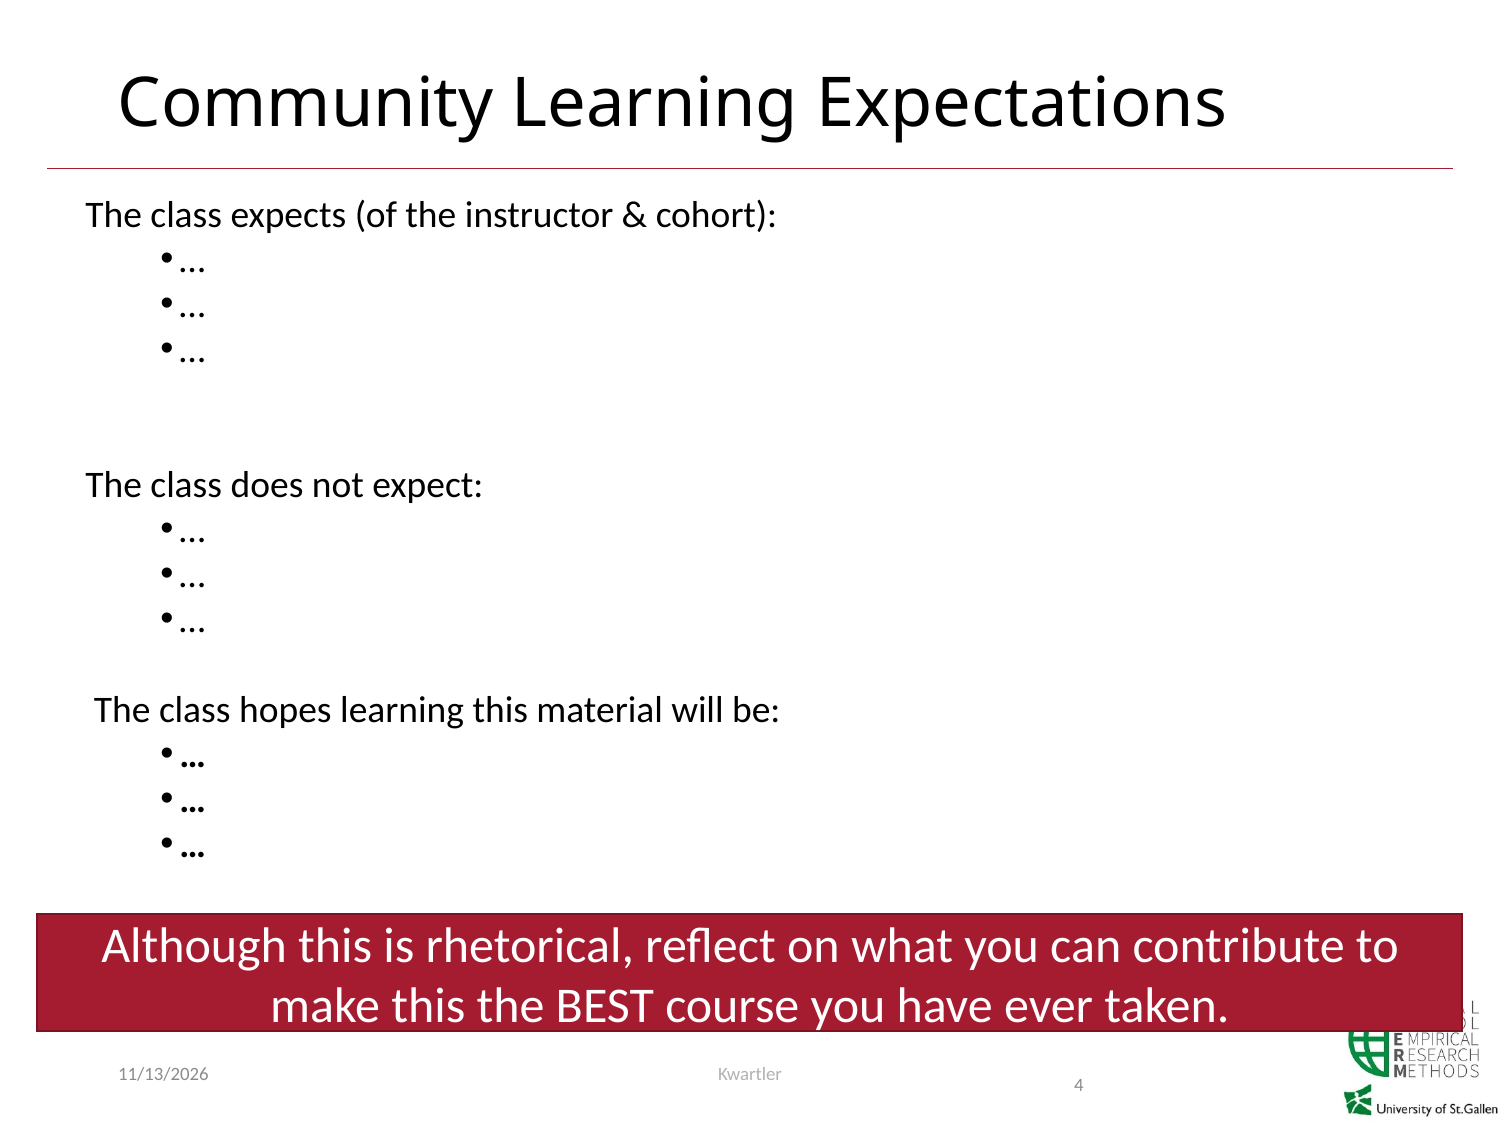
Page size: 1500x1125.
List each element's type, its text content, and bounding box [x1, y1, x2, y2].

slide_number 4 [1059, 1042, 1200, 1103]
text_box Although this is rhetorical, reflect on what you can contribute to make this the BEST course you have ever taken. [36, 913, 1463, 1032]
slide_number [103, 1042, 441, 1103]
footer Kwartler [496, 1042, 1004, 1103]
text_box The class expects (of the instructor & cohort): … … … The class does not expect: … … … The class hopes learning this material will be: … … … [70, 182, 797, 873]
title Community Learning Expectations [103, 59, 1397, 157]
picture [1342, 992, 1500, 1125]
